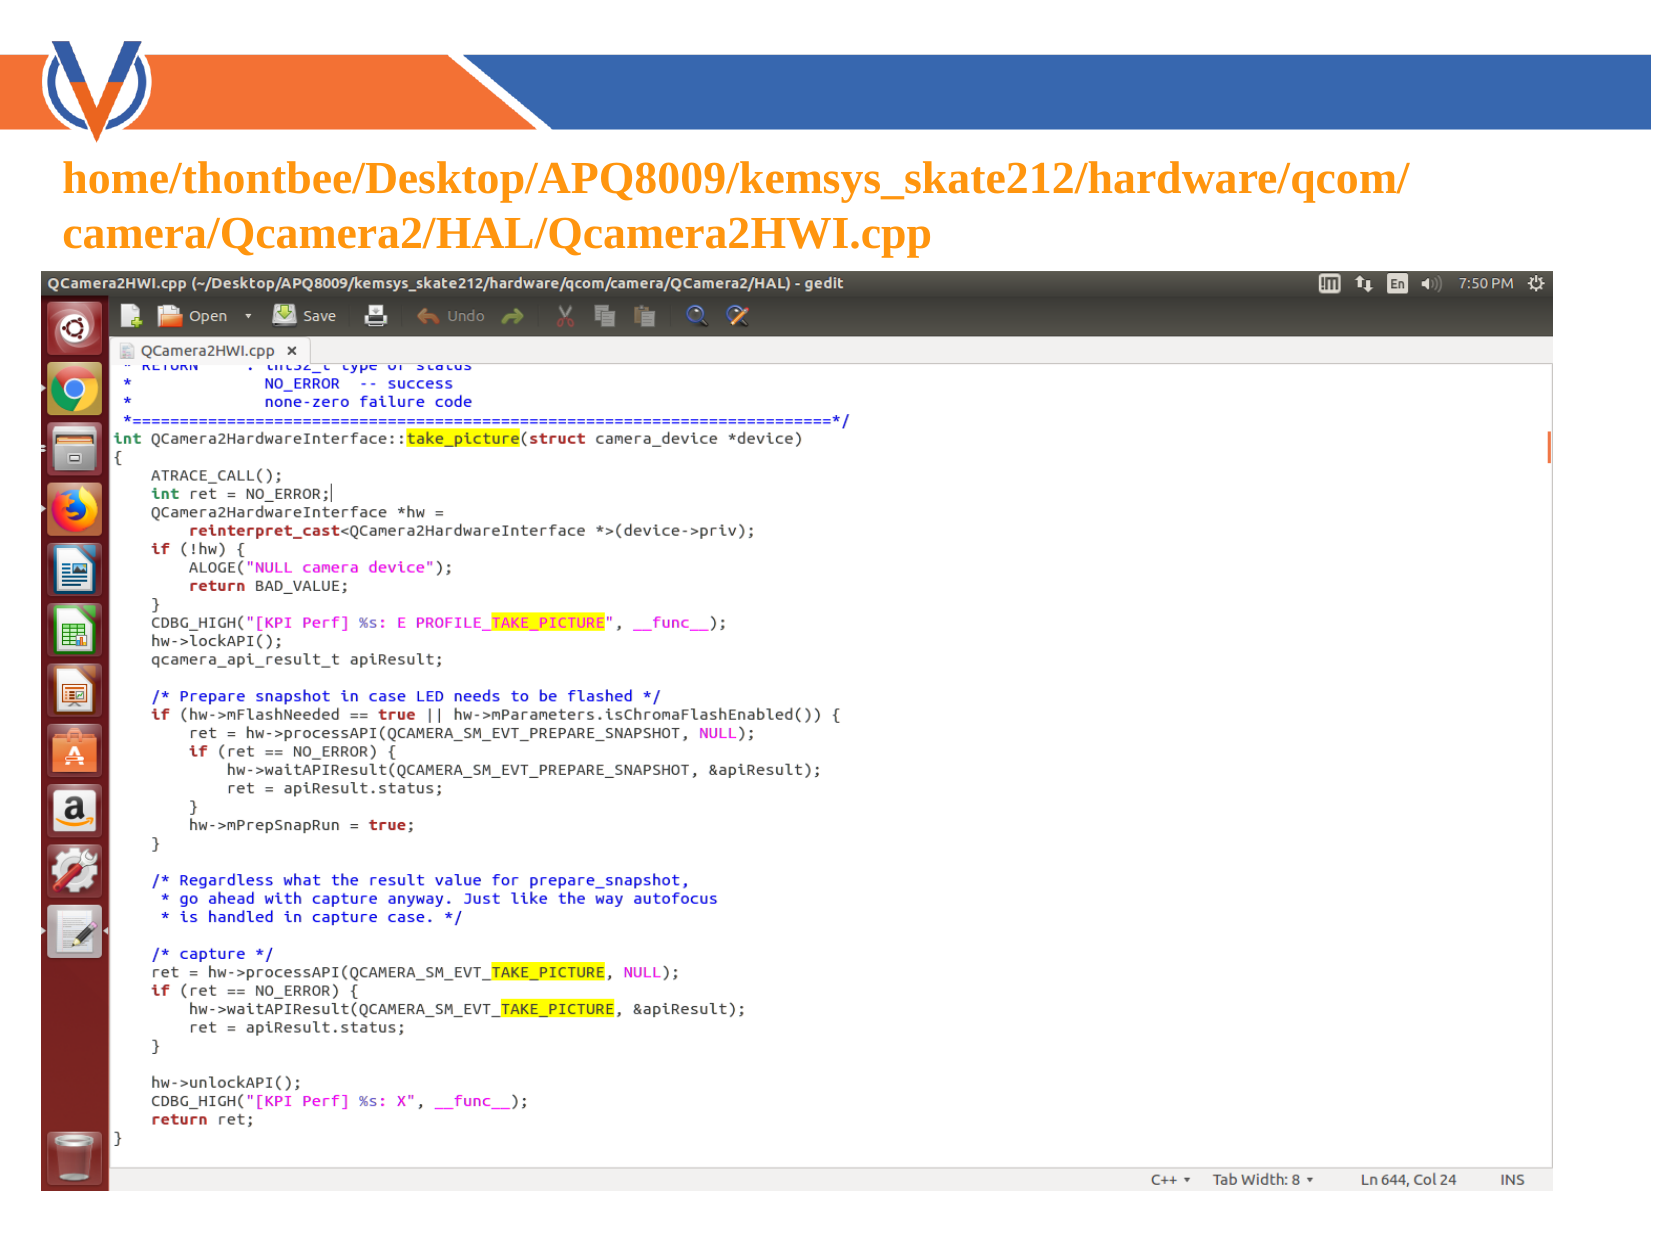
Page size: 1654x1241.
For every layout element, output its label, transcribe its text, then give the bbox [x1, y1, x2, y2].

text_box home/thontbee/Desktop/APQ8009/kemsys_skate212/hardware/qcom/camera/Qcamera2/HAL/Qcamera2HWI.cpp [47, 140, 1571, 258]
picture [41, 271, 1554, 1191]
picture [0, 41, 1651, 143]
